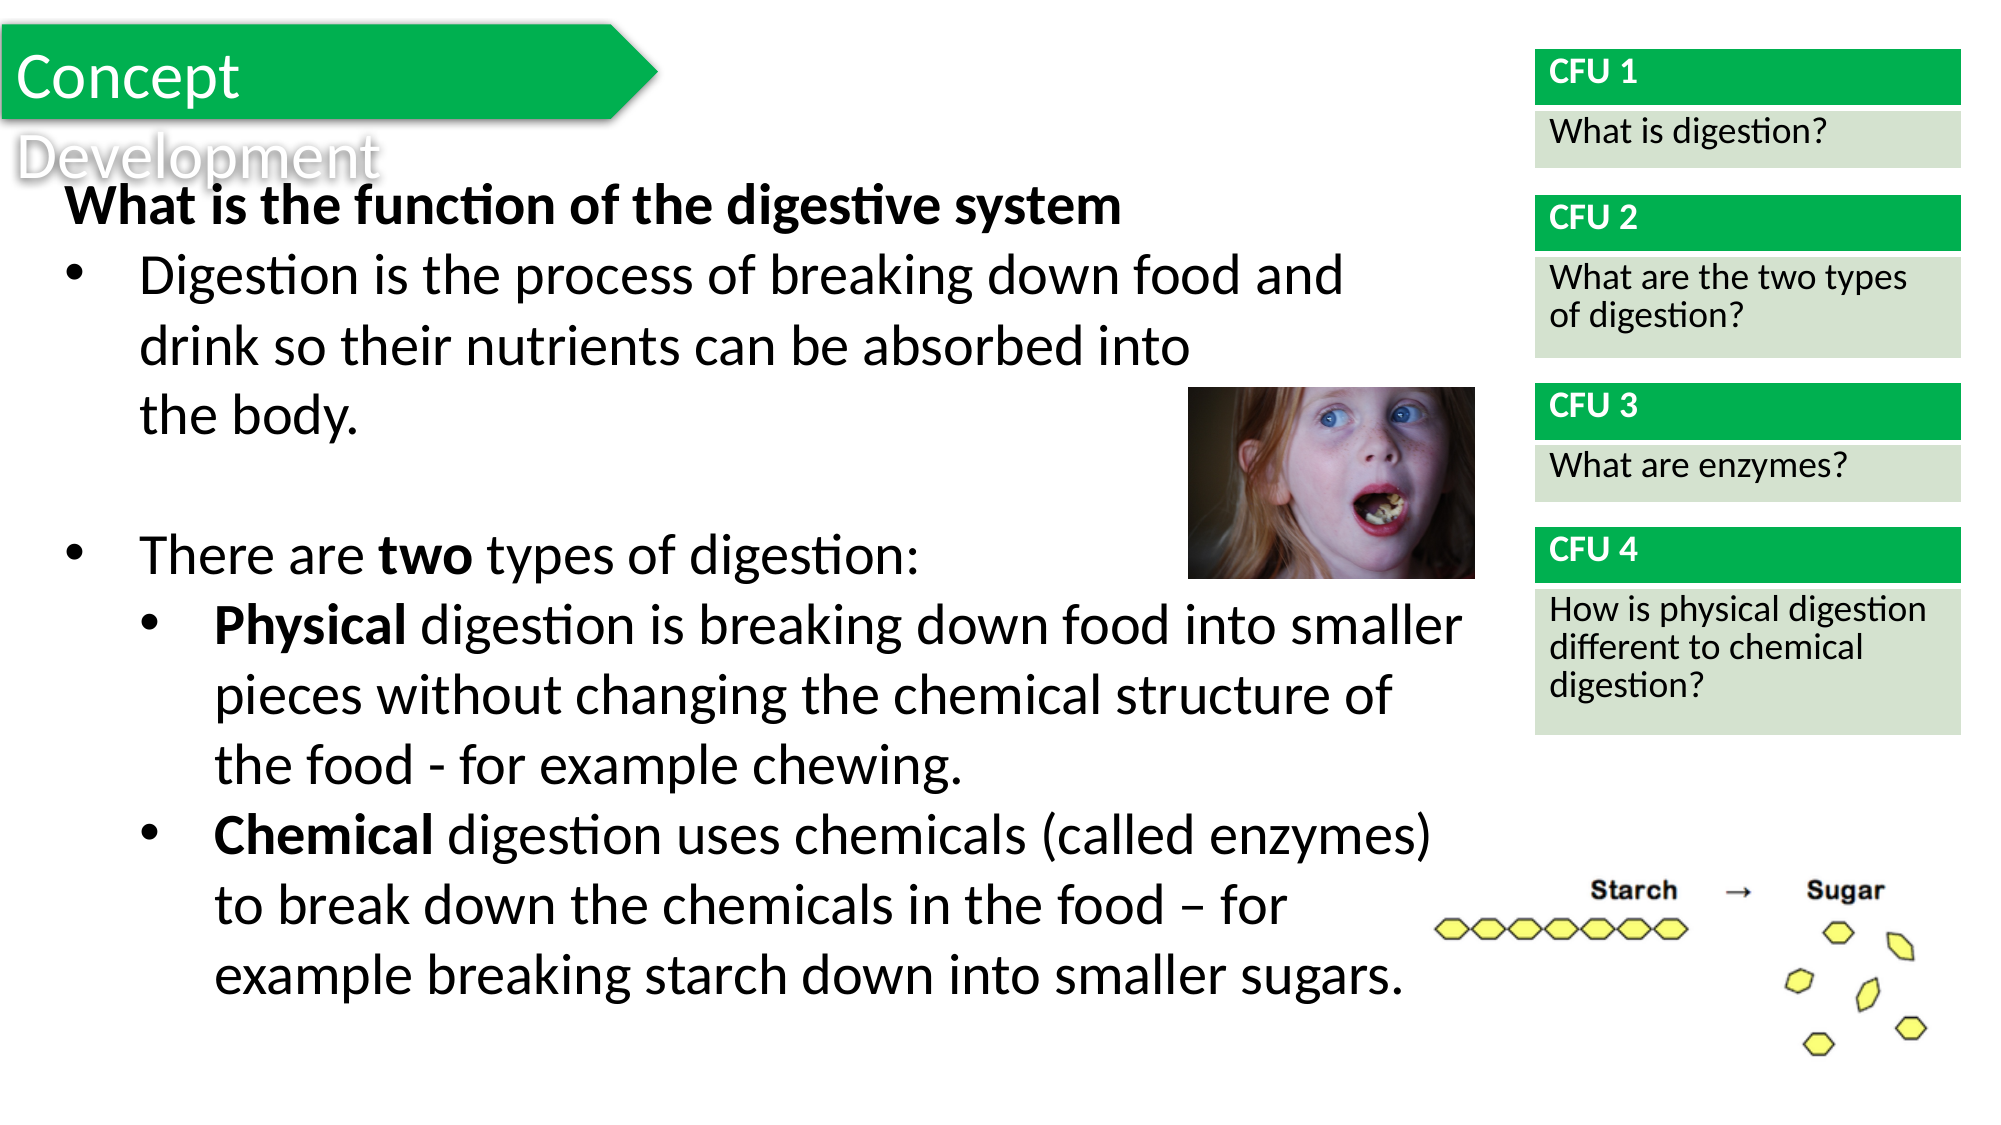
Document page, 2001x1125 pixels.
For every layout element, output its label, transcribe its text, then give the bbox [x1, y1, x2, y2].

table_header CFU 3 [1535, 383, 1961, 440]
table_header CFU 1 [1535, 49, 1961, 105]
table_cell What are the two types of digestion? [1535, 257, 1961, 358]
table_header CFU 4 [1535, 527, 1961, 583]
picture [1418, 849, 1966, 1094]
text_box What is the function of the digestive system Digestion is the process of breaking down food and drink so their nutrients can be absorbed into the body. There are two types of digestion: Physical digestion is breaking down food into smaller pieces without changing the chemical structure of the food - for example chewing. Chemical digestion uses chemicals (called enzymes) to break down the chemicals in the food – for example breaking starch down into smaller sugars. [49, 159, 1490, 1084]
table_cell What are enzymes? [1535, 445, 1961, 502]
picture [1188, 387, 1475, 579]
table_cell What is digestion? [1535, 111, 1961, 168]
text_box Concept Development [1, 24, 658, 119]
table_header CFU 2 [1535, 195, 1961, 251]
table_cell How is physical digestion different to chemical digestion? [1535, 589, 1961, 735]
